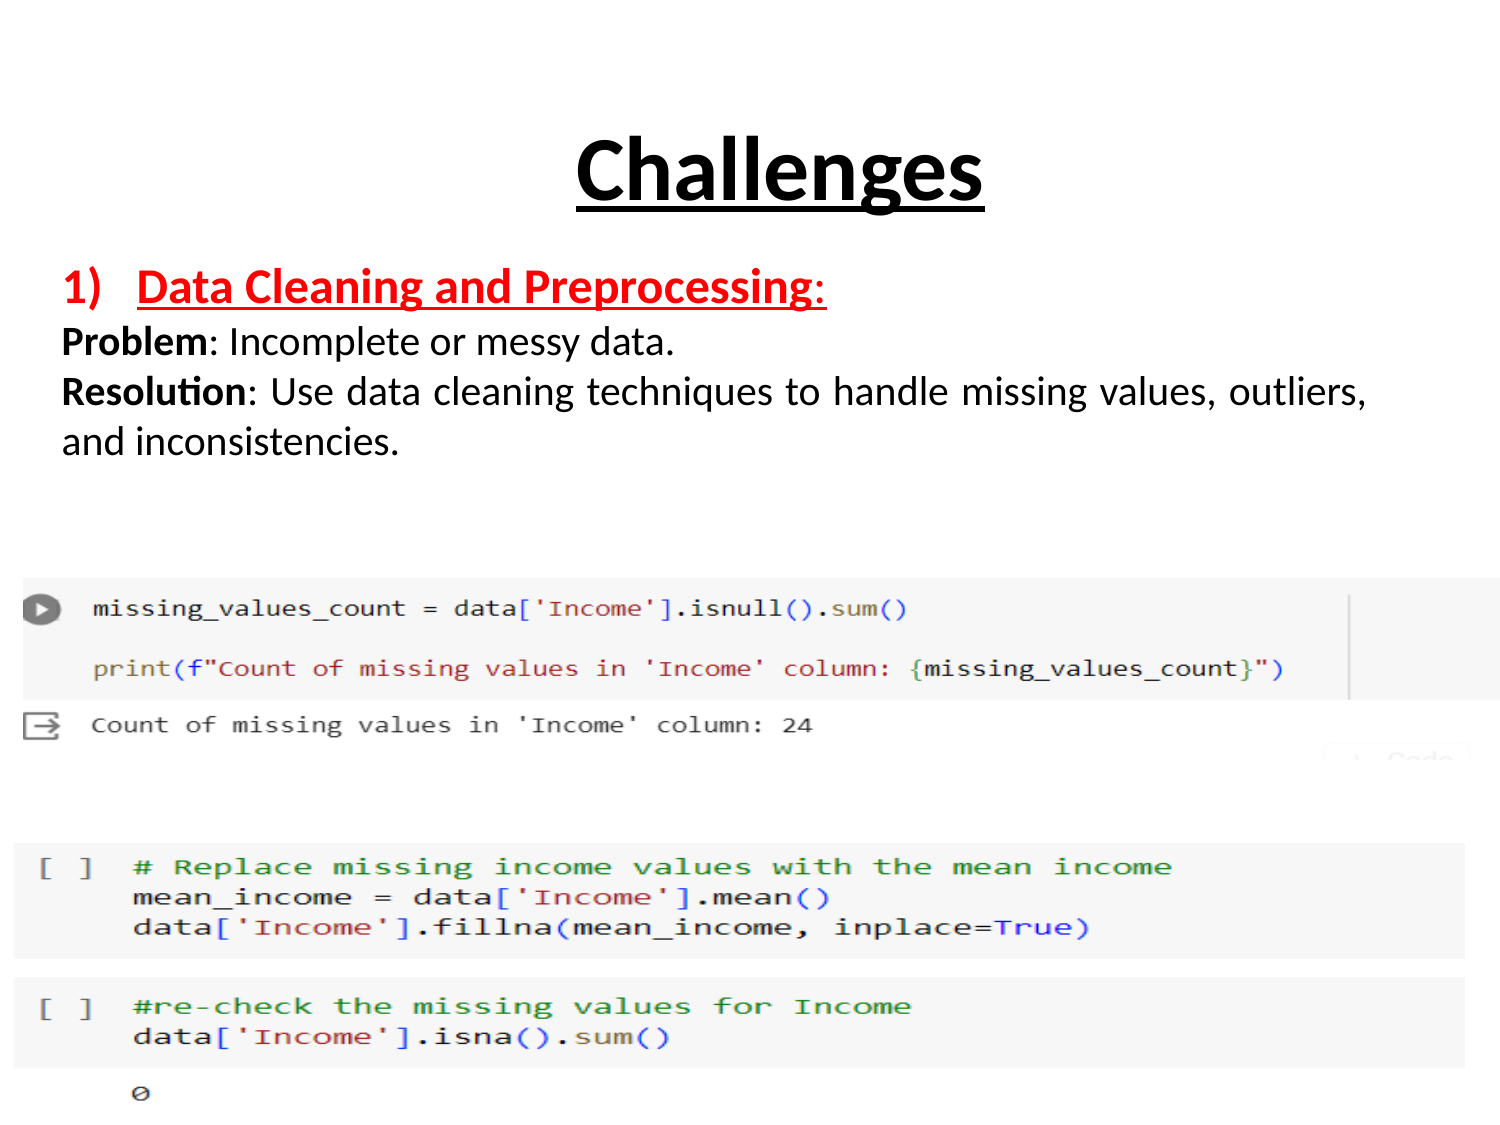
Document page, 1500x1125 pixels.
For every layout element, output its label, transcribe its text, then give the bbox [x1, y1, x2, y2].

title Challenges [105, 70, 1456, 258]
picture [0, 843, 1466, 1107]
text_box Data Cleaning and Preprocessing: Problem: Incomplete or messy data. Resolution: Use data cleaning techniques to handle missing values, outliers, and inconsistencies. [46, 246, 1383, 560]
picture [23, 562, 1500, 761]
